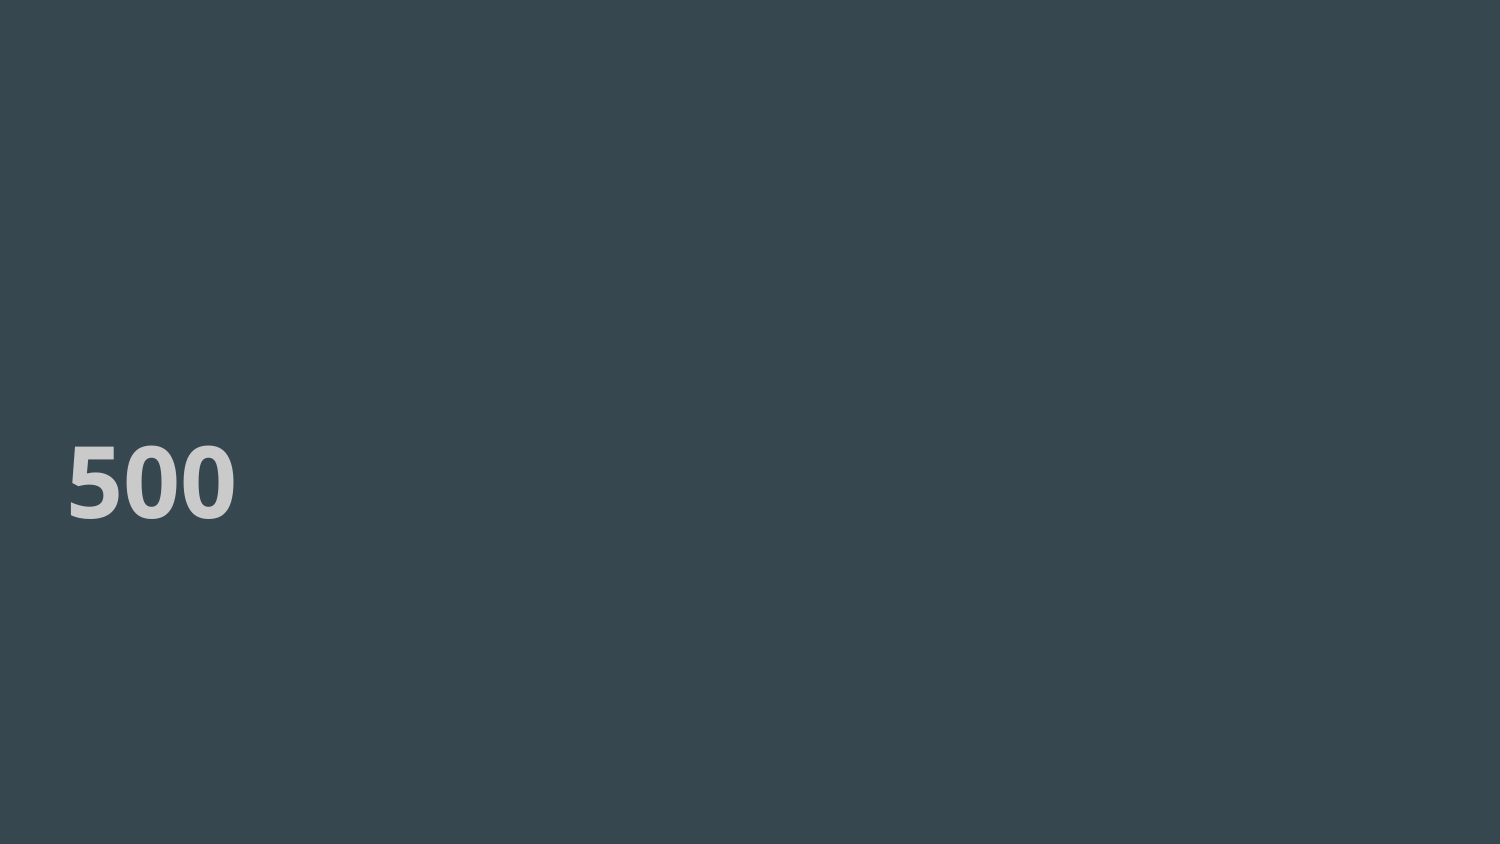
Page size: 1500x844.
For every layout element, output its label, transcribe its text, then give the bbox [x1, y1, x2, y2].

list 500 [51, 189, 1449, 750]
